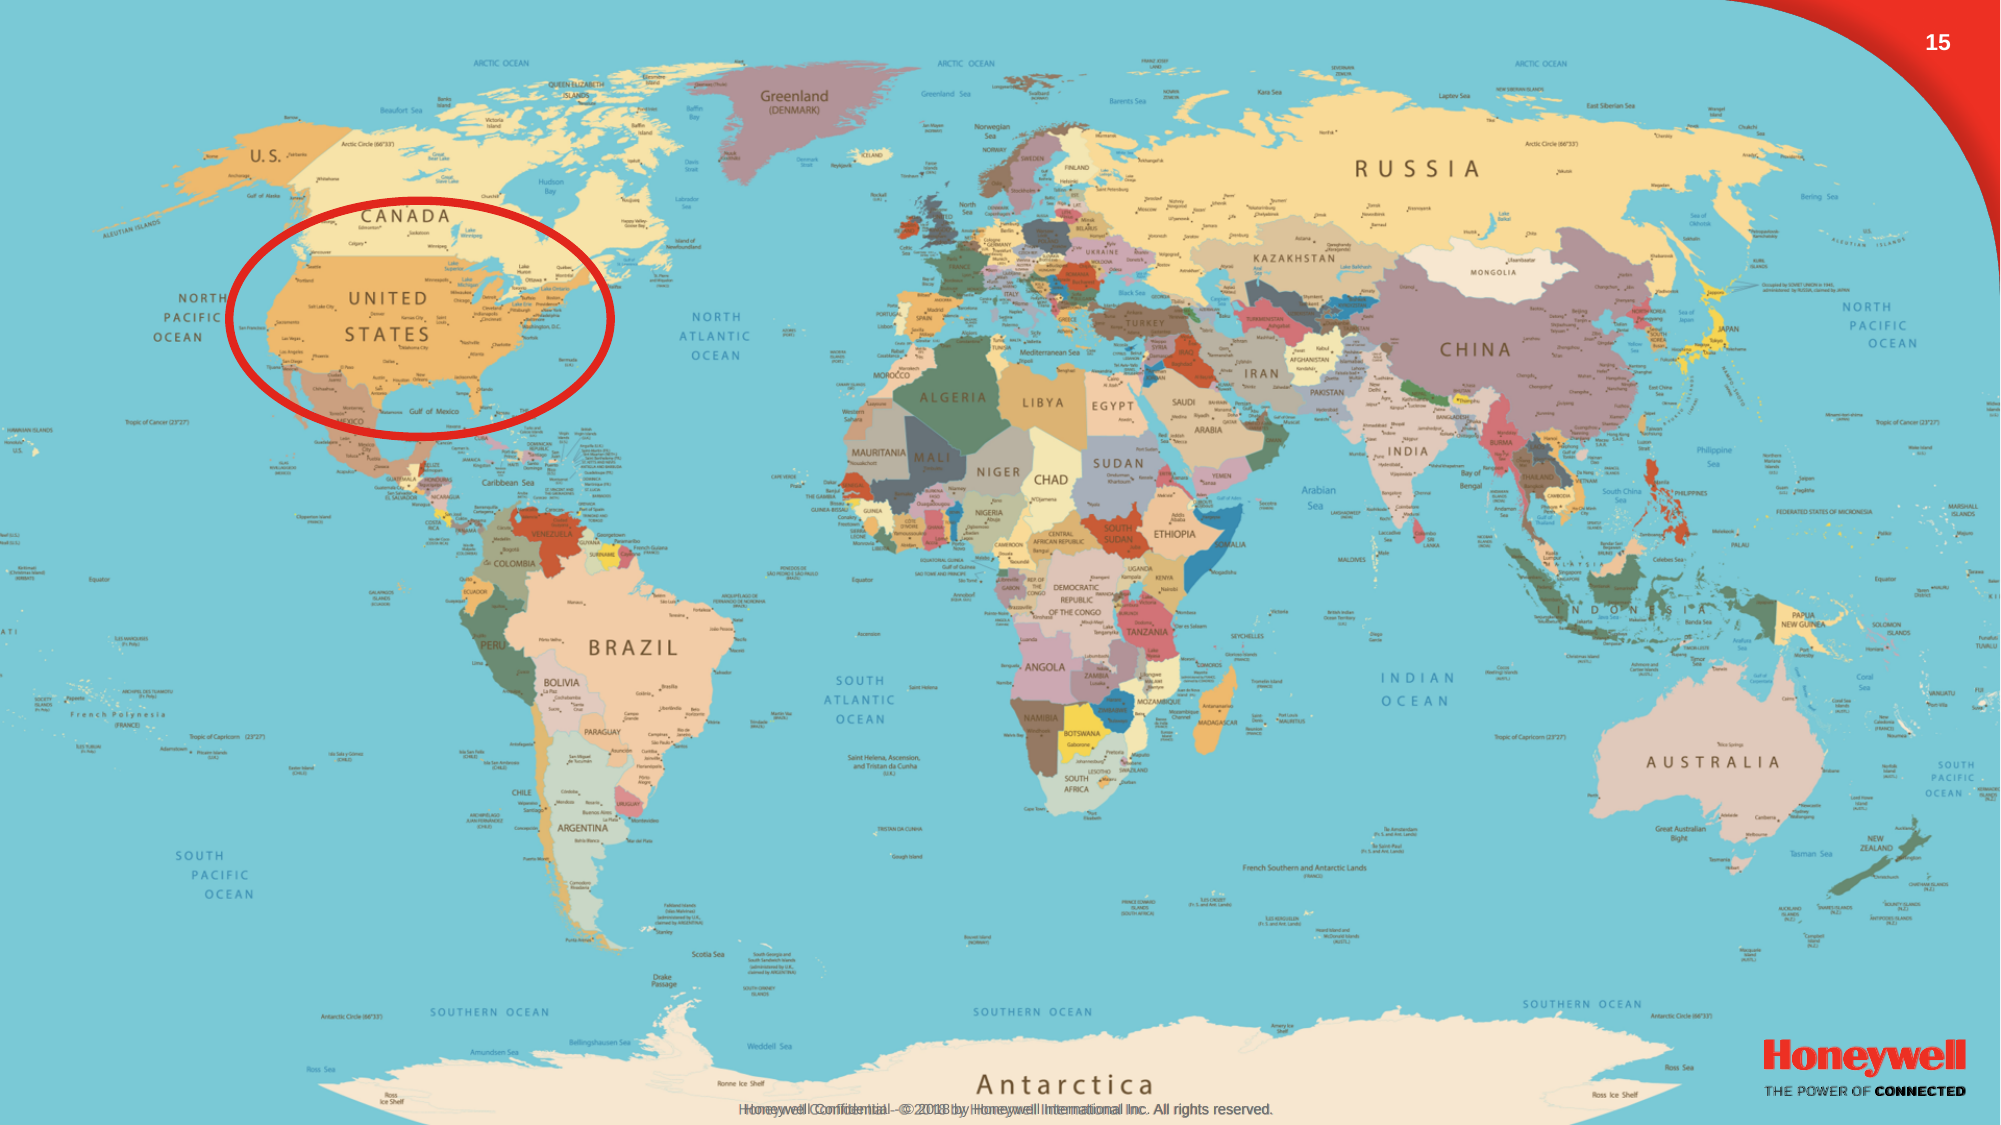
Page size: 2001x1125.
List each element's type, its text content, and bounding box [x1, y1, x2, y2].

slide_number 14 [1910, 0, 2000, 83]
text_box [227, 198, 613, 439]
picture [0, 0, 2001, 1125]
